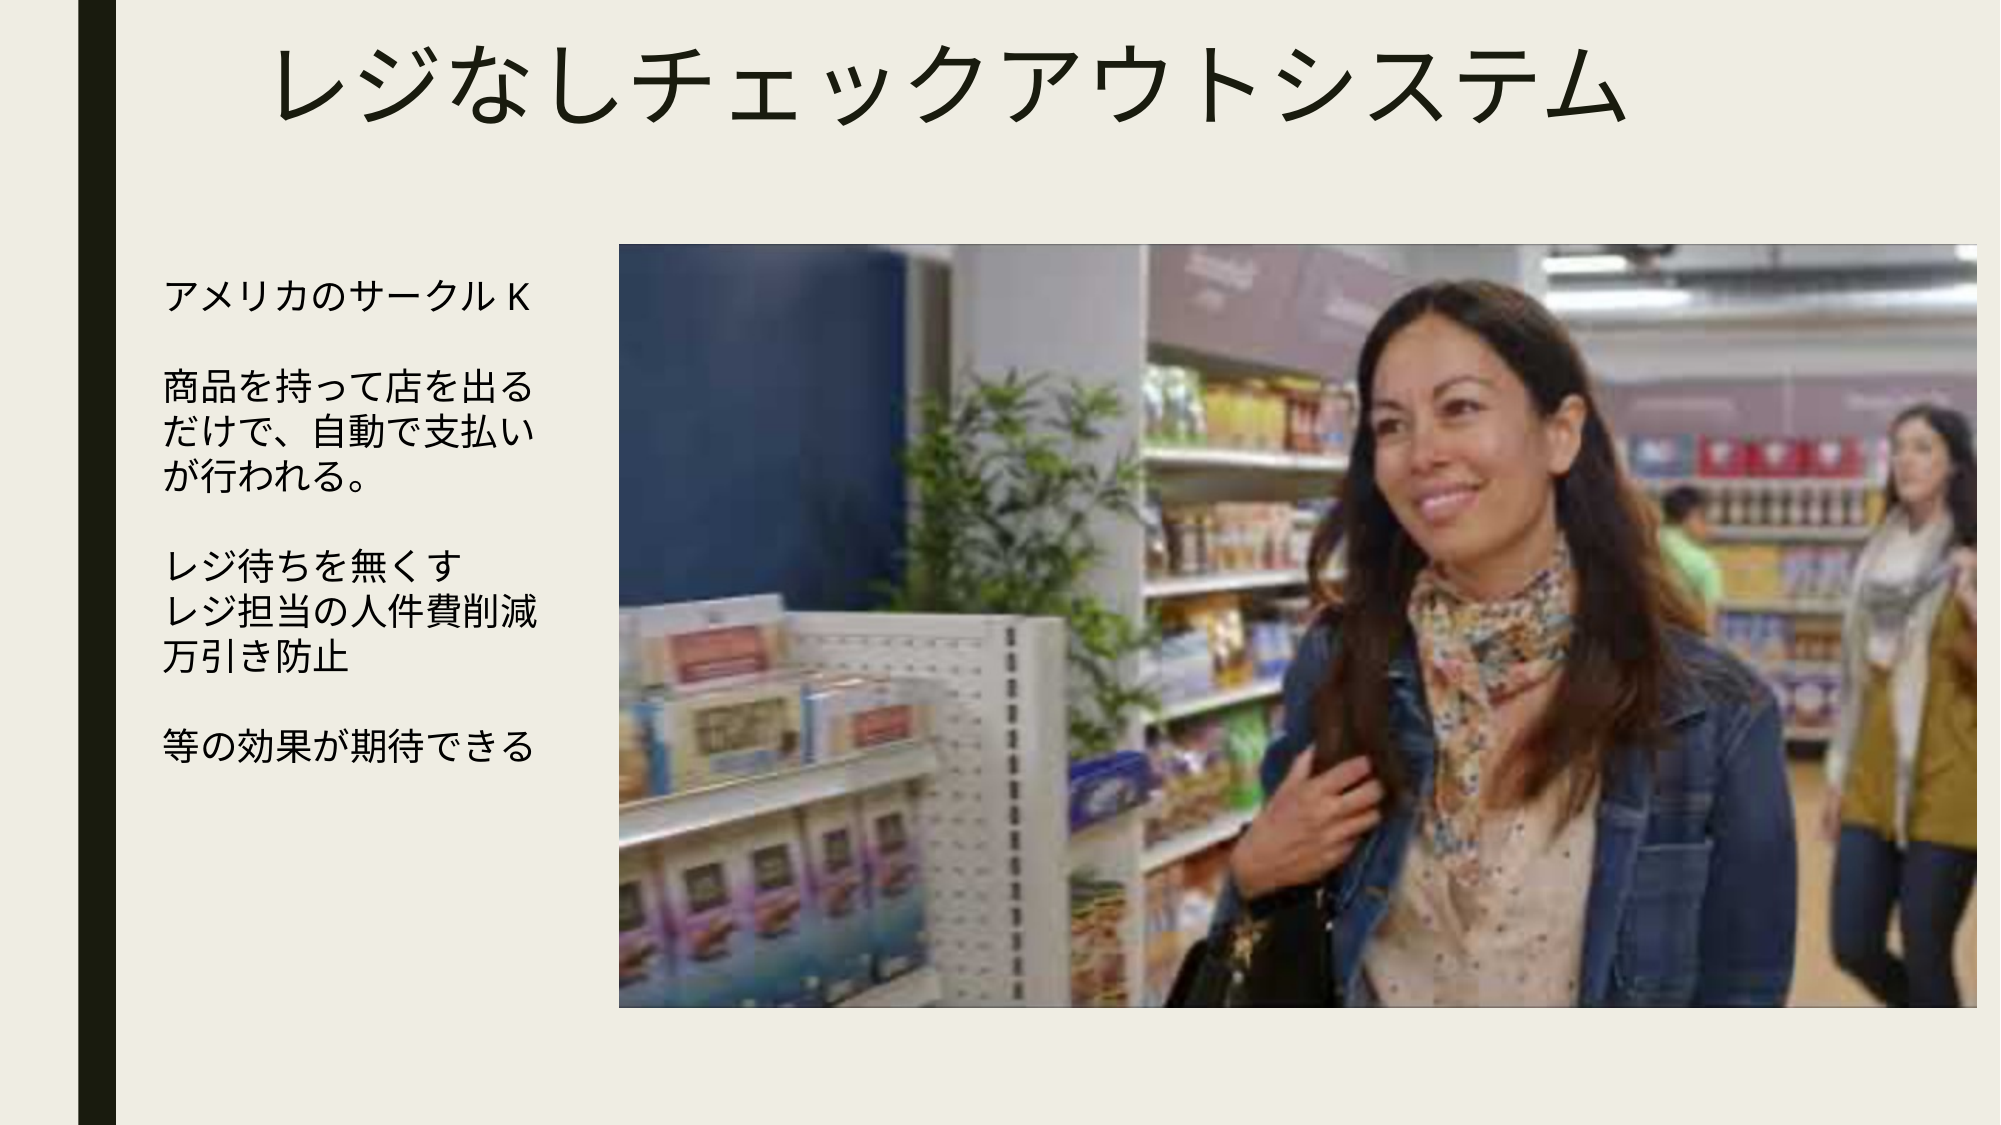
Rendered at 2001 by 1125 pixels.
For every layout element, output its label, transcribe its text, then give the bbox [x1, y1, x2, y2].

title レジなしチェックアウトシステム [245, 34, 1820, 164]
text_box アメリカのサークルK 商品を持って店を出るだけで、自動で支払いが行われる。 レジ待ちを無くす レジ担当の人件費削減 万引き防止 等の効果が期待できる [147, 265, 587, 821]
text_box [618, 243, 1978, 1009]
